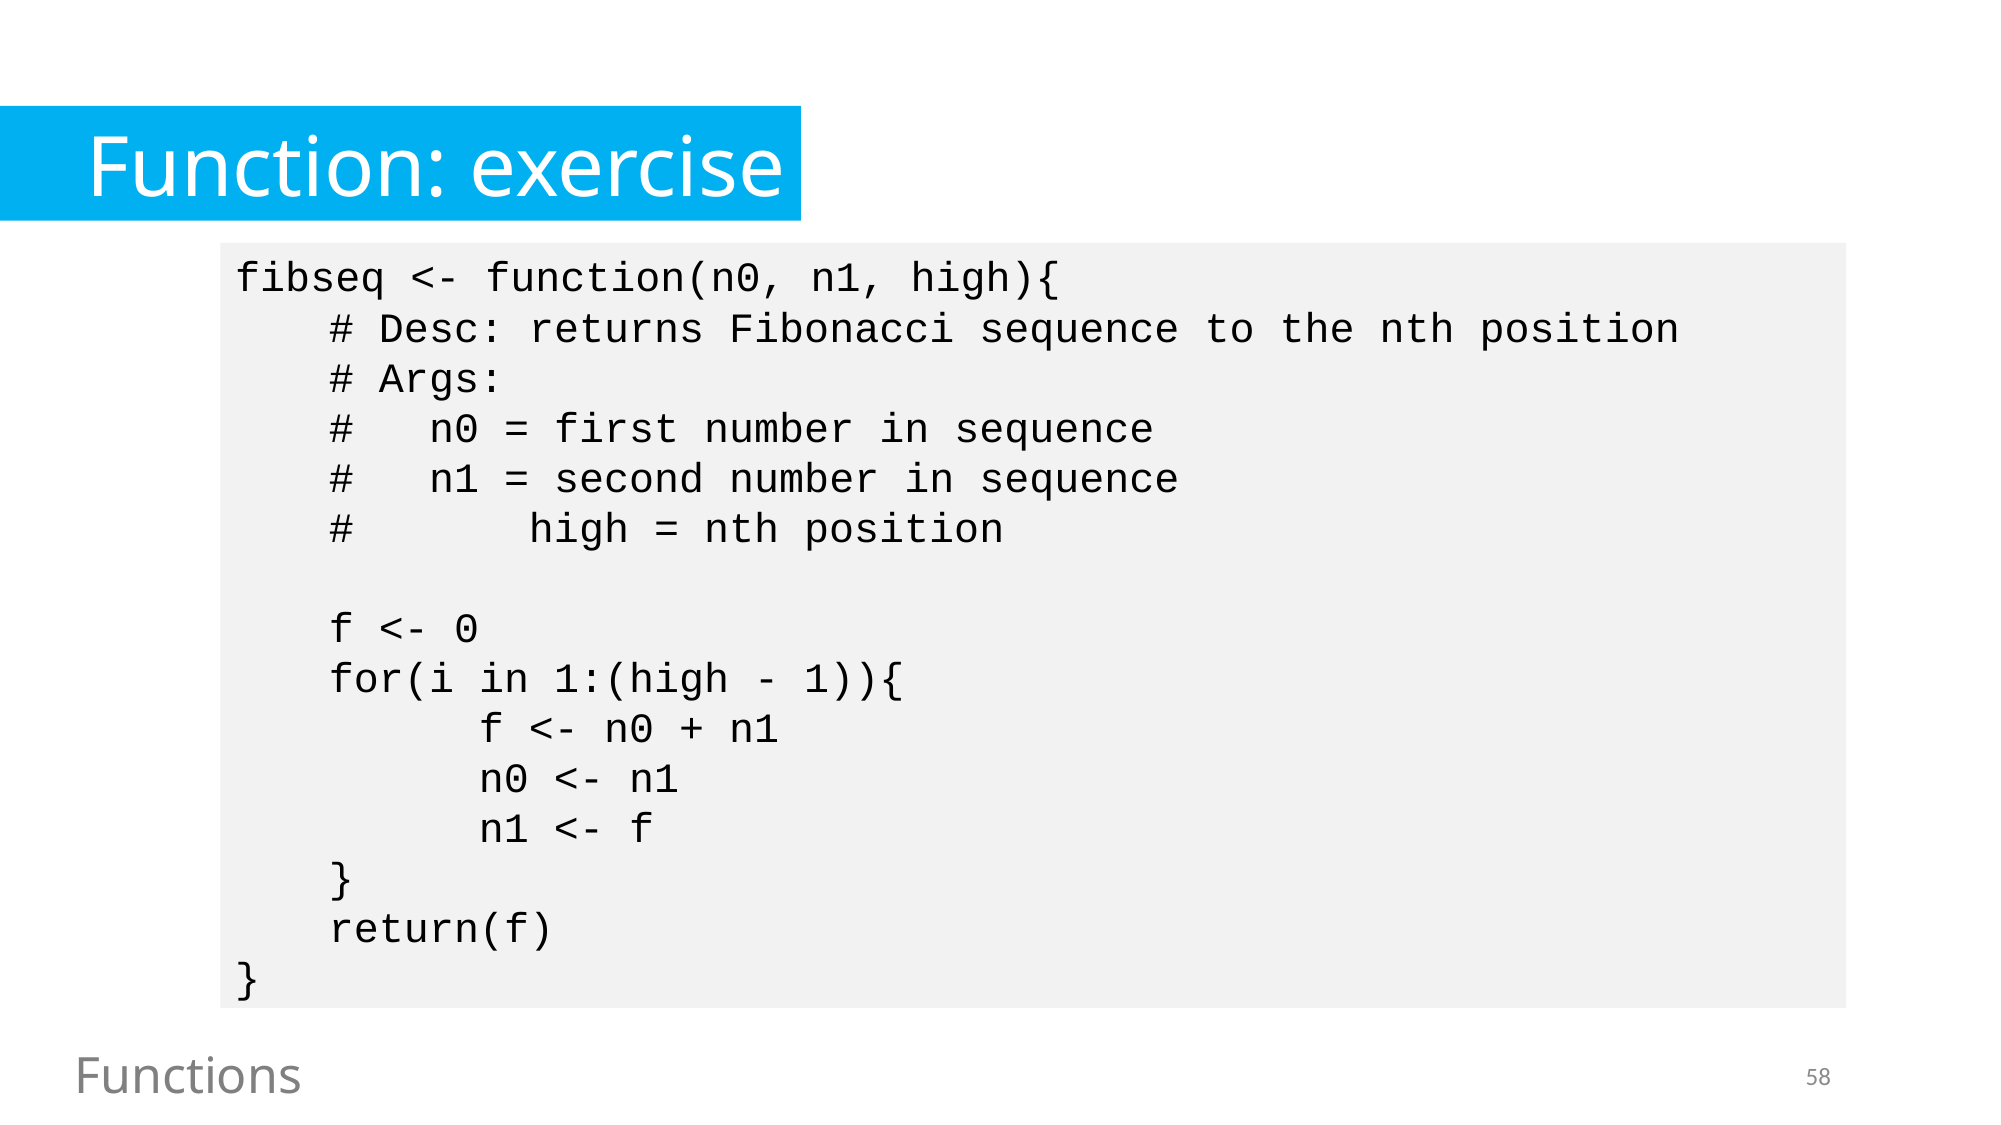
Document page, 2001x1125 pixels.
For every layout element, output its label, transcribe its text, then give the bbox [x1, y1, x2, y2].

text_box Functions [59, 1036, 1529, 1111]
text_box fibseq <- function(n0, n1, high){ # Desc: returns Fibonacci sequence to the nth position # Args: # n0 = first number in sequence # n1 = second number in sequence # high = nth position f <- 0 for(i in 1:(high - 1)){ f <- n0 + n1 n0 <- n1 n1 <- f } return(f) } [220, 242, 1847, 1008]
slide_number 58 [1529, 1045, 1847, 1106]
text_box Function: exercise [0, 105, 801, 221]
